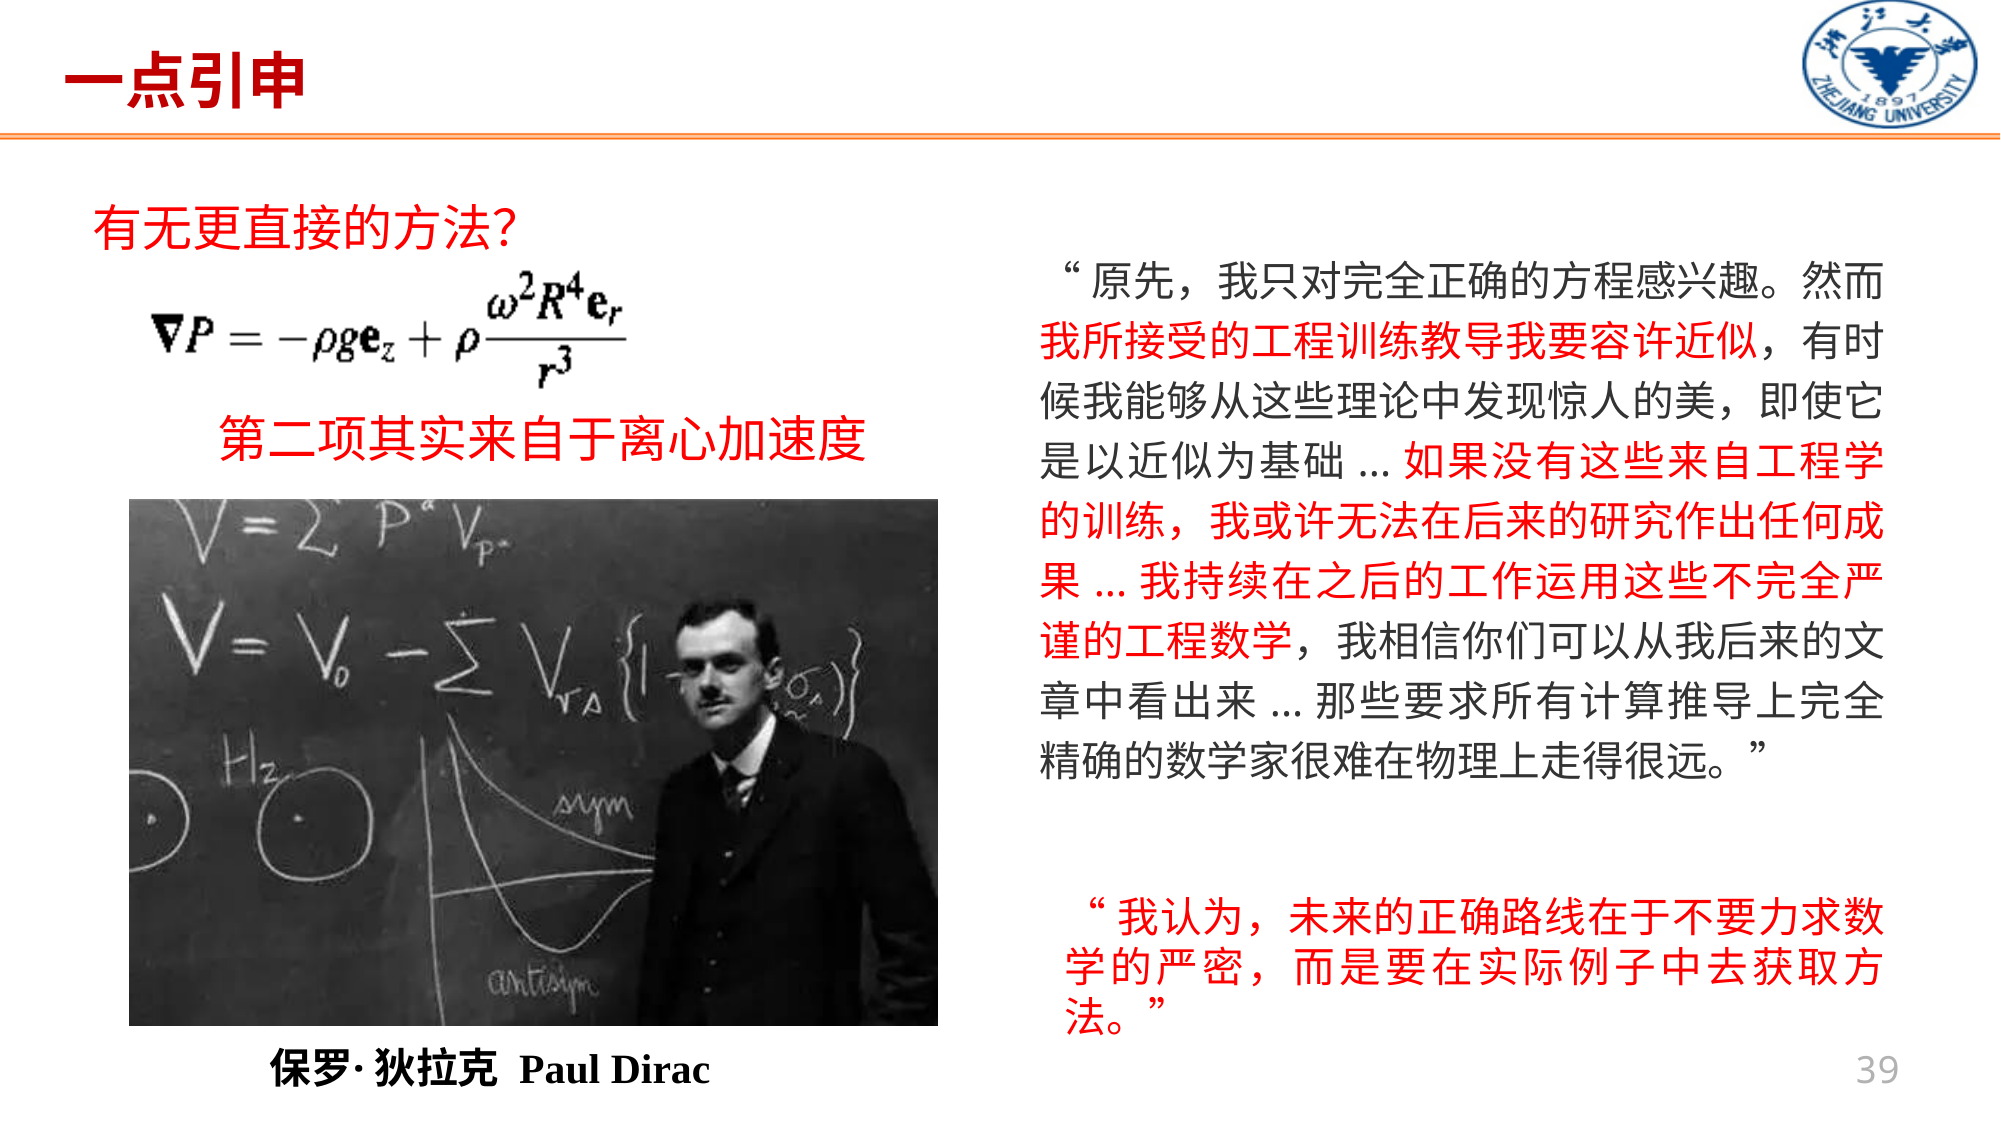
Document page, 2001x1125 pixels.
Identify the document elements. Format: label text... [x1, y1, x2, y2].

text_box “我认为，未来的正确路线在于不要力求数学的严密，而是要在实际例子中去获取方法。” [1050, 883, 1900, 1048]
text_box 保罗⸱ 狄拉克 Paul Dirac [254, 1035, 726, 1100]
text_box 有无更直接的方法？ [77, 189, 558, 265]
picture [0, 0, 2001, 1125]
slide_number 39 [1440, 1046, 1900, 1092]
title 一点引申 [63, 42, 1937, 117]
text_box “原先，我只对完全正确的方程感兴趣。然而我所接受的工程训练教导我要容许近似，有时候我能够从这些理论中发现惊人的美，即使它是以近似为基础...如果没有这些来自工程学的训练，我或许无法在后来的研究作出任何成果...我持续在之后的工作运用这些不完全严谨的工程数学，我相信你们可以从我后来的文章中看出来...那些要求所有计算推导上完全精确的数学家很难在物理上走得很远。” [1025, 237, 1900, 793]
text_box 第二项其实来自于离心加速度 [202, 399, 883, 475]
